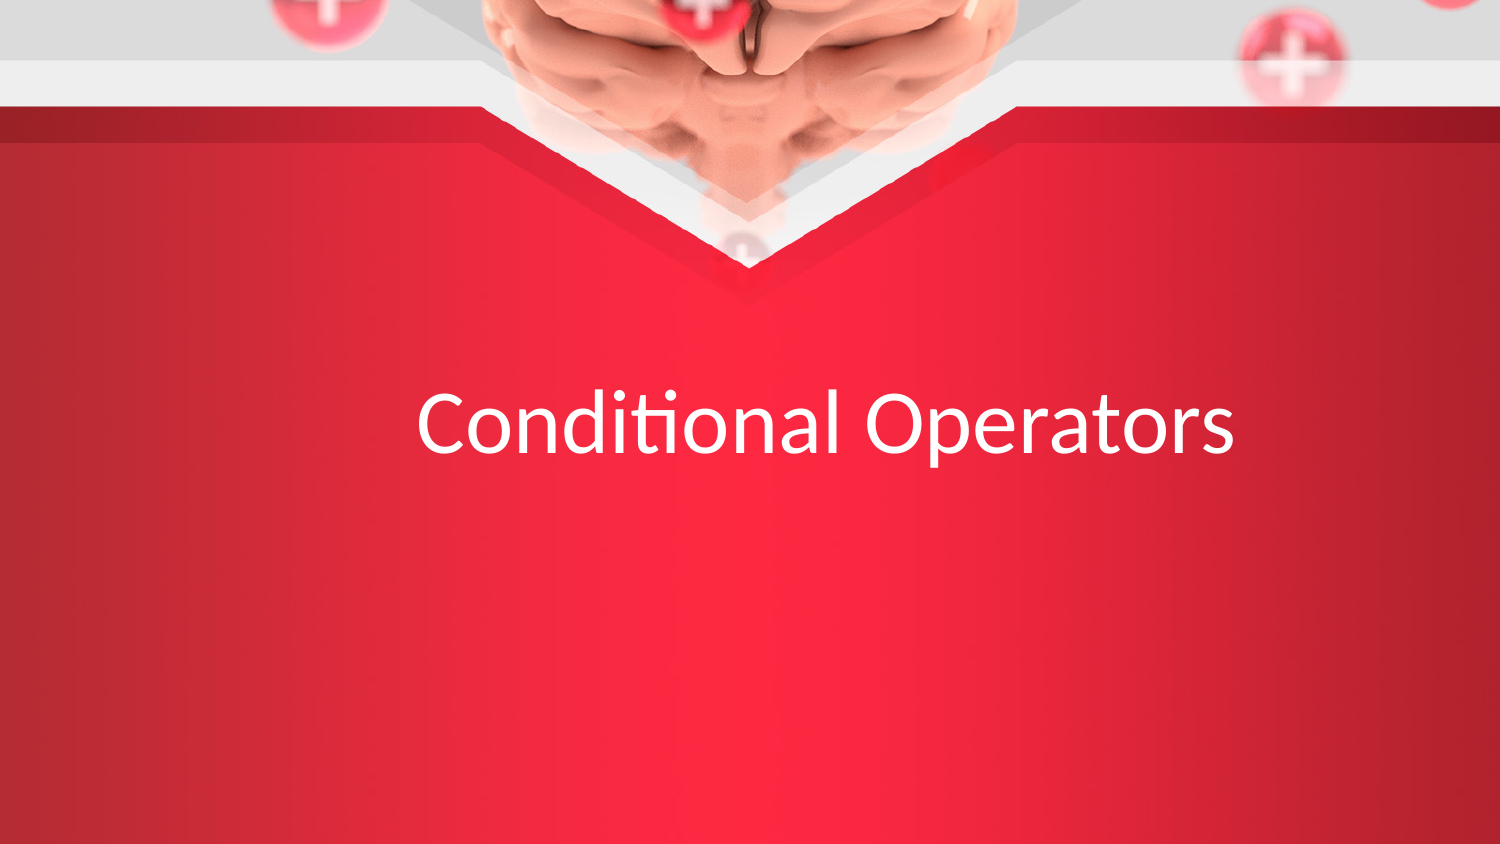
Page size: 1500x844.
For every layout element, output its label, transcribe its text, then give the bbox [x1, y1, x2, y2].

picture [0, 0, 1500, 844]
title Conditional Operators [365, 346, 1288, 488]
